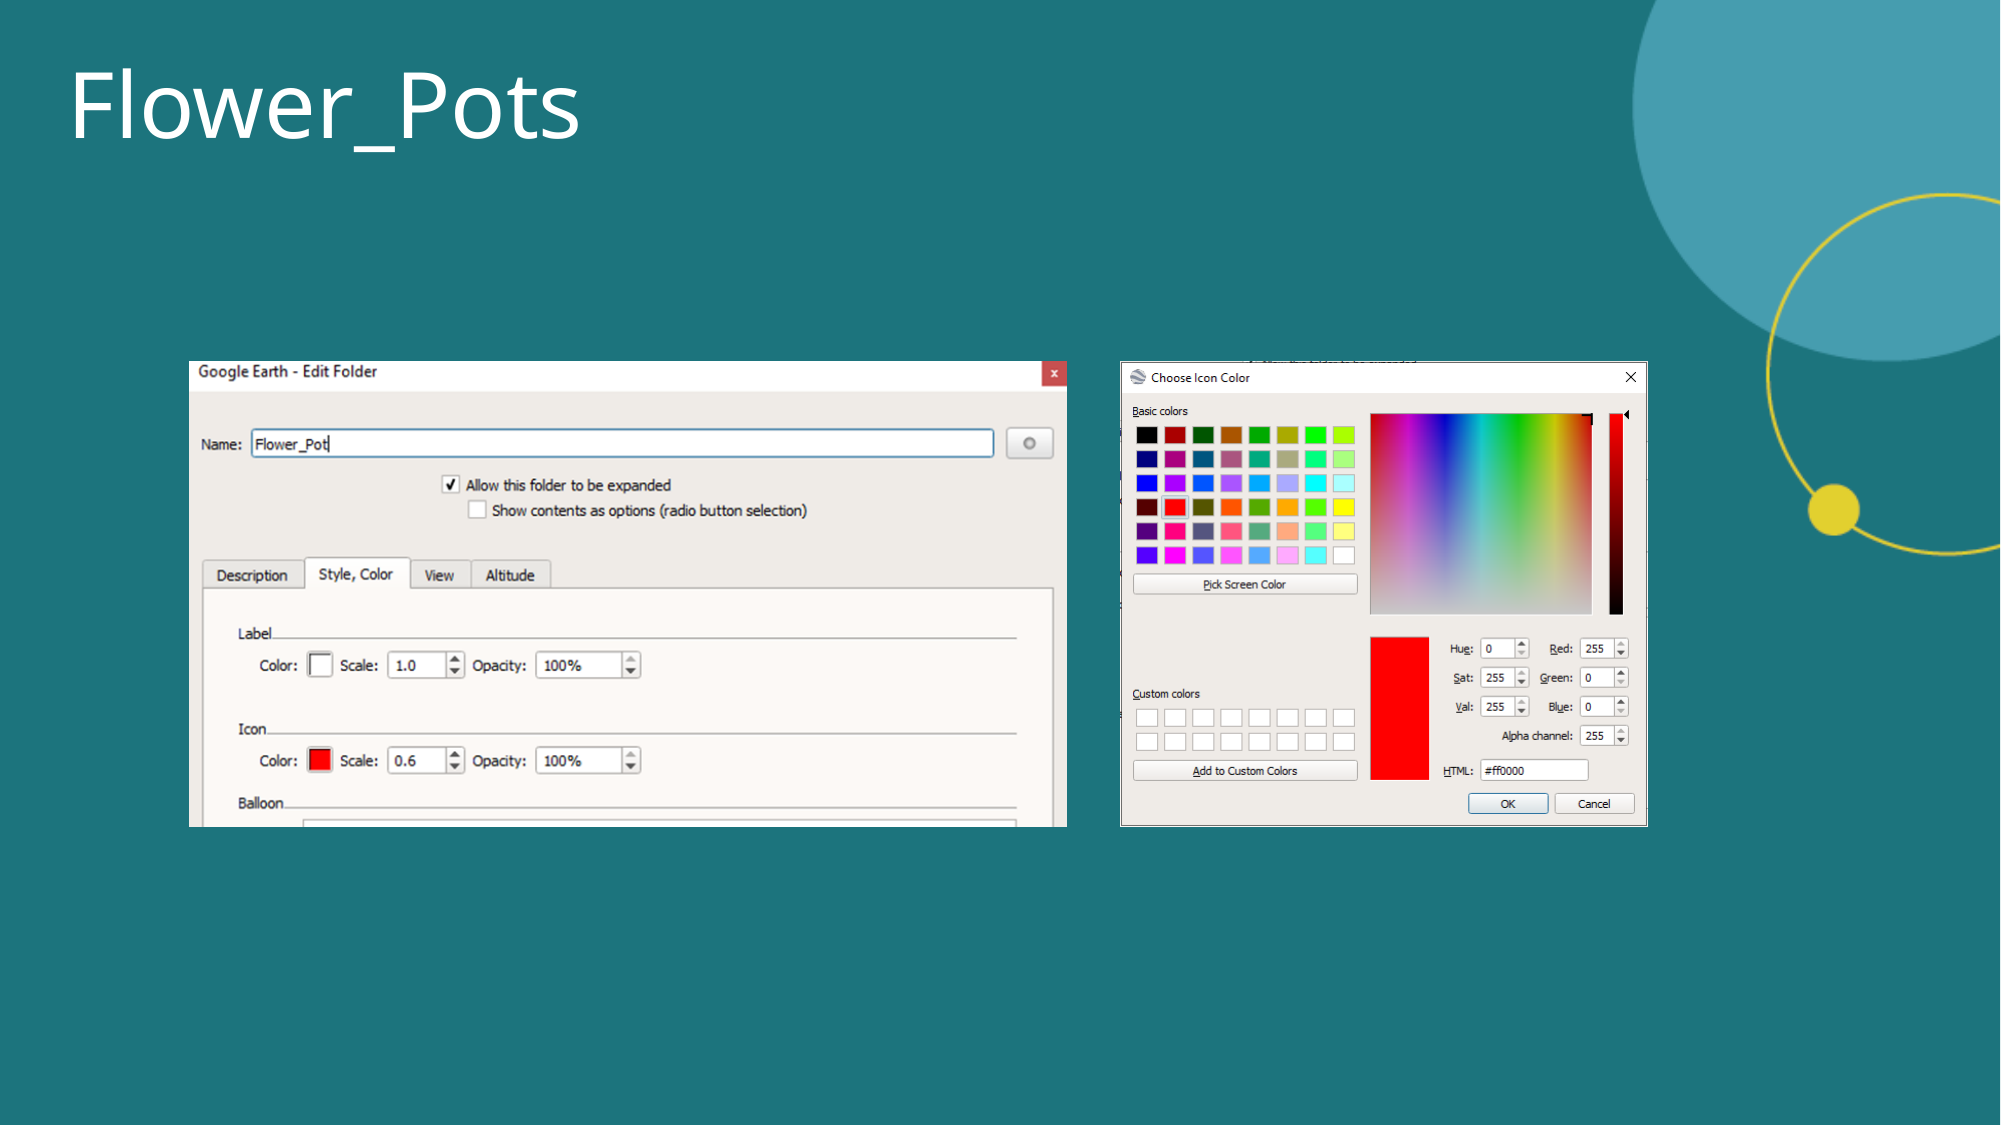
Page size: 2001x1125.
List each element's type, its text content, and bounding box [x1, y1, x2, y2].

picture [0, 0, 2001, 1125]
title Flower_Pots [52, 0, 1420, 218]
